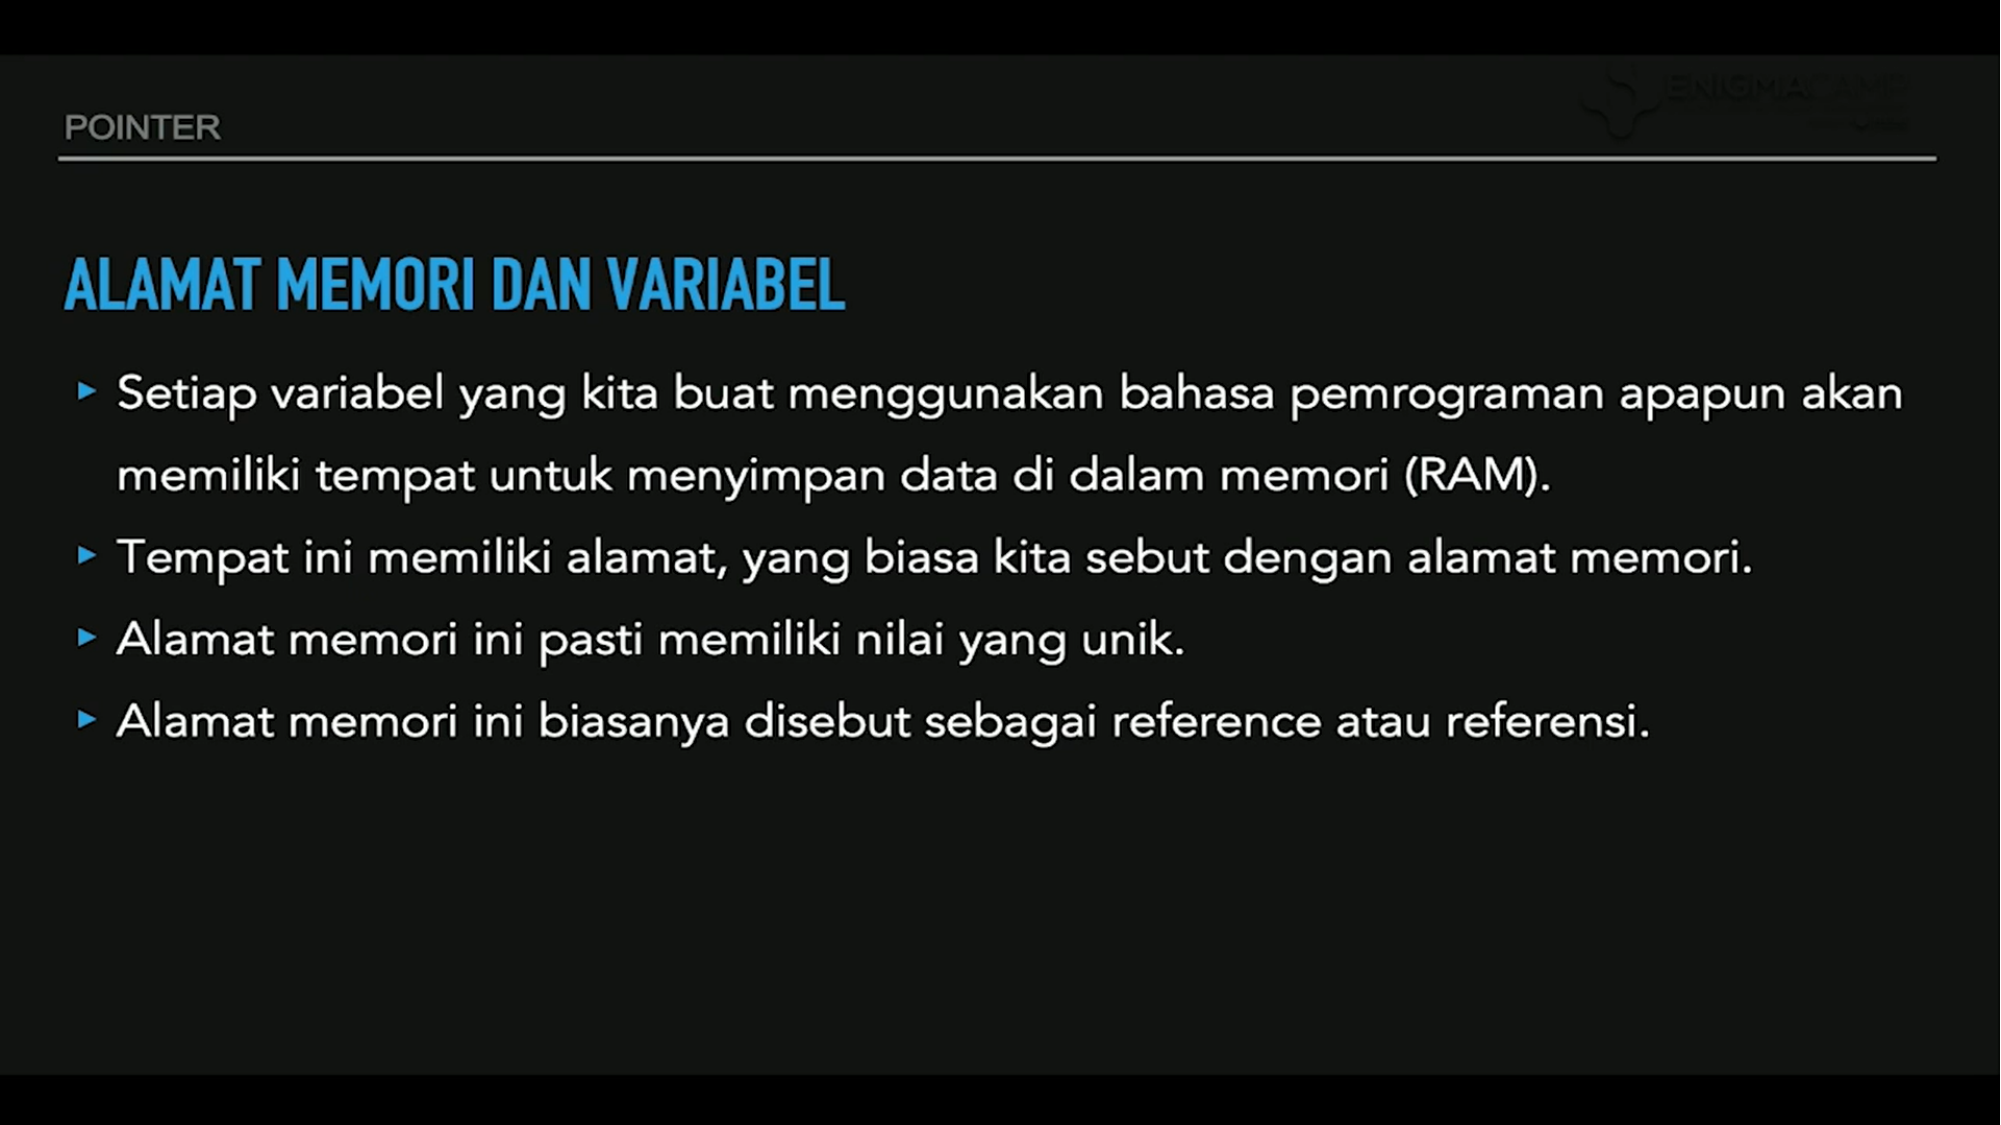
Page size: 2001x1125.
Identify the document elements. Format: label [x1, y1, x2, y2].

list [0, 0, 2000, 1125]
